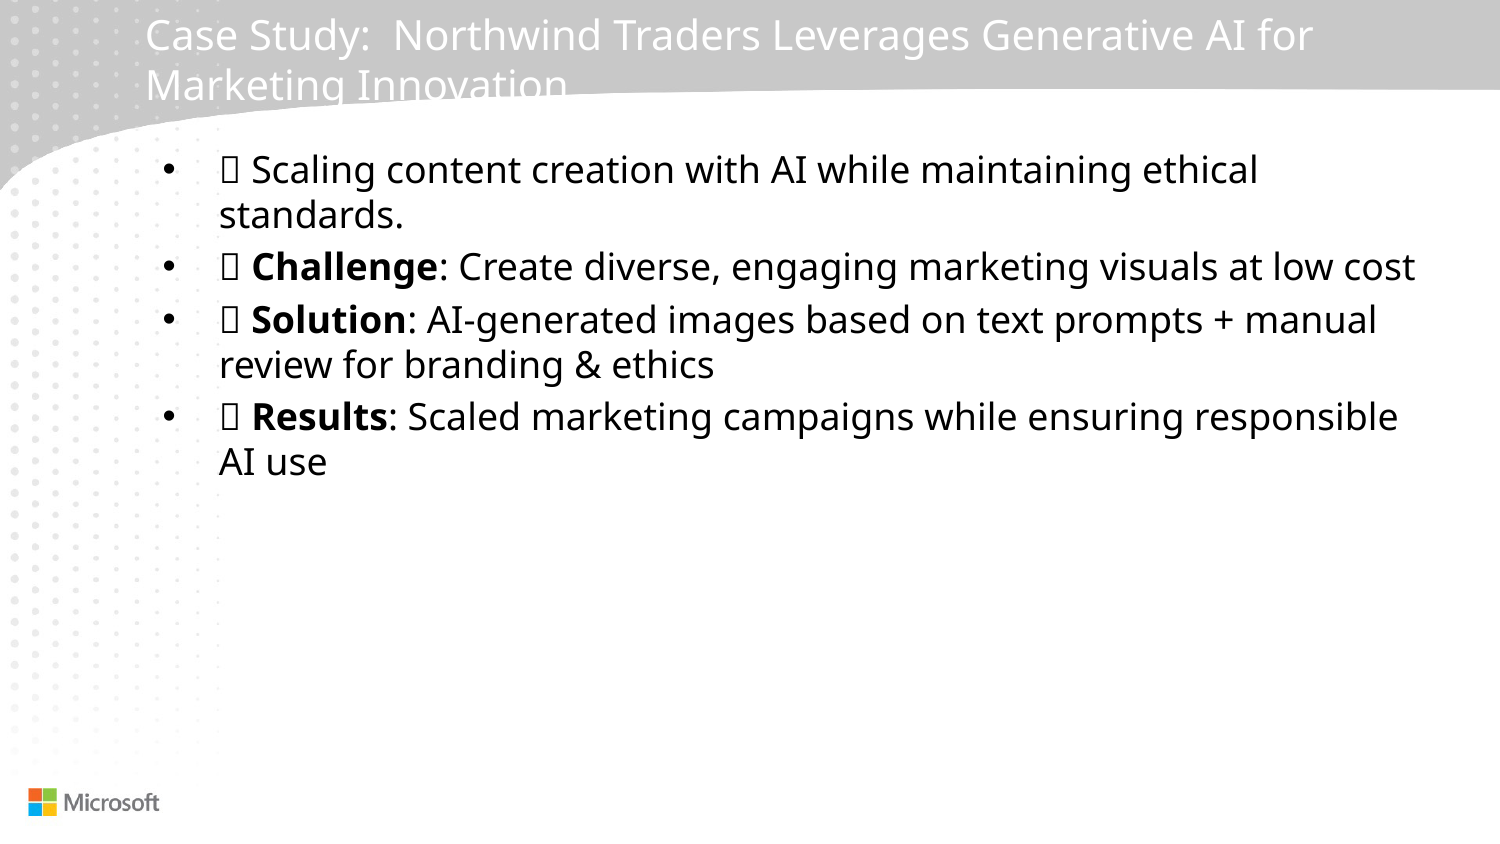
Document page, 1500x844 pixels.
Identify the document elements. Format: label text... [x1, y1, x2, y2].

title Case Study: Northwind Traders Leverages Generative AI for Marketing Innovation [130, 1, 1491, 88]
picture [0, 0, 1500, 844]
list 📌 Scaling content creation with AI while maintaining ethical standards. ✅ Challenge: Create diverse, engaging marketing visuals at low cost ✅ Solution: AI-generated images based on text prompts + manual review for branding & ethics ✅ Results: Scaled marketing campaigns while ensuring responsible AI use [147, 138, 1454, 830]
